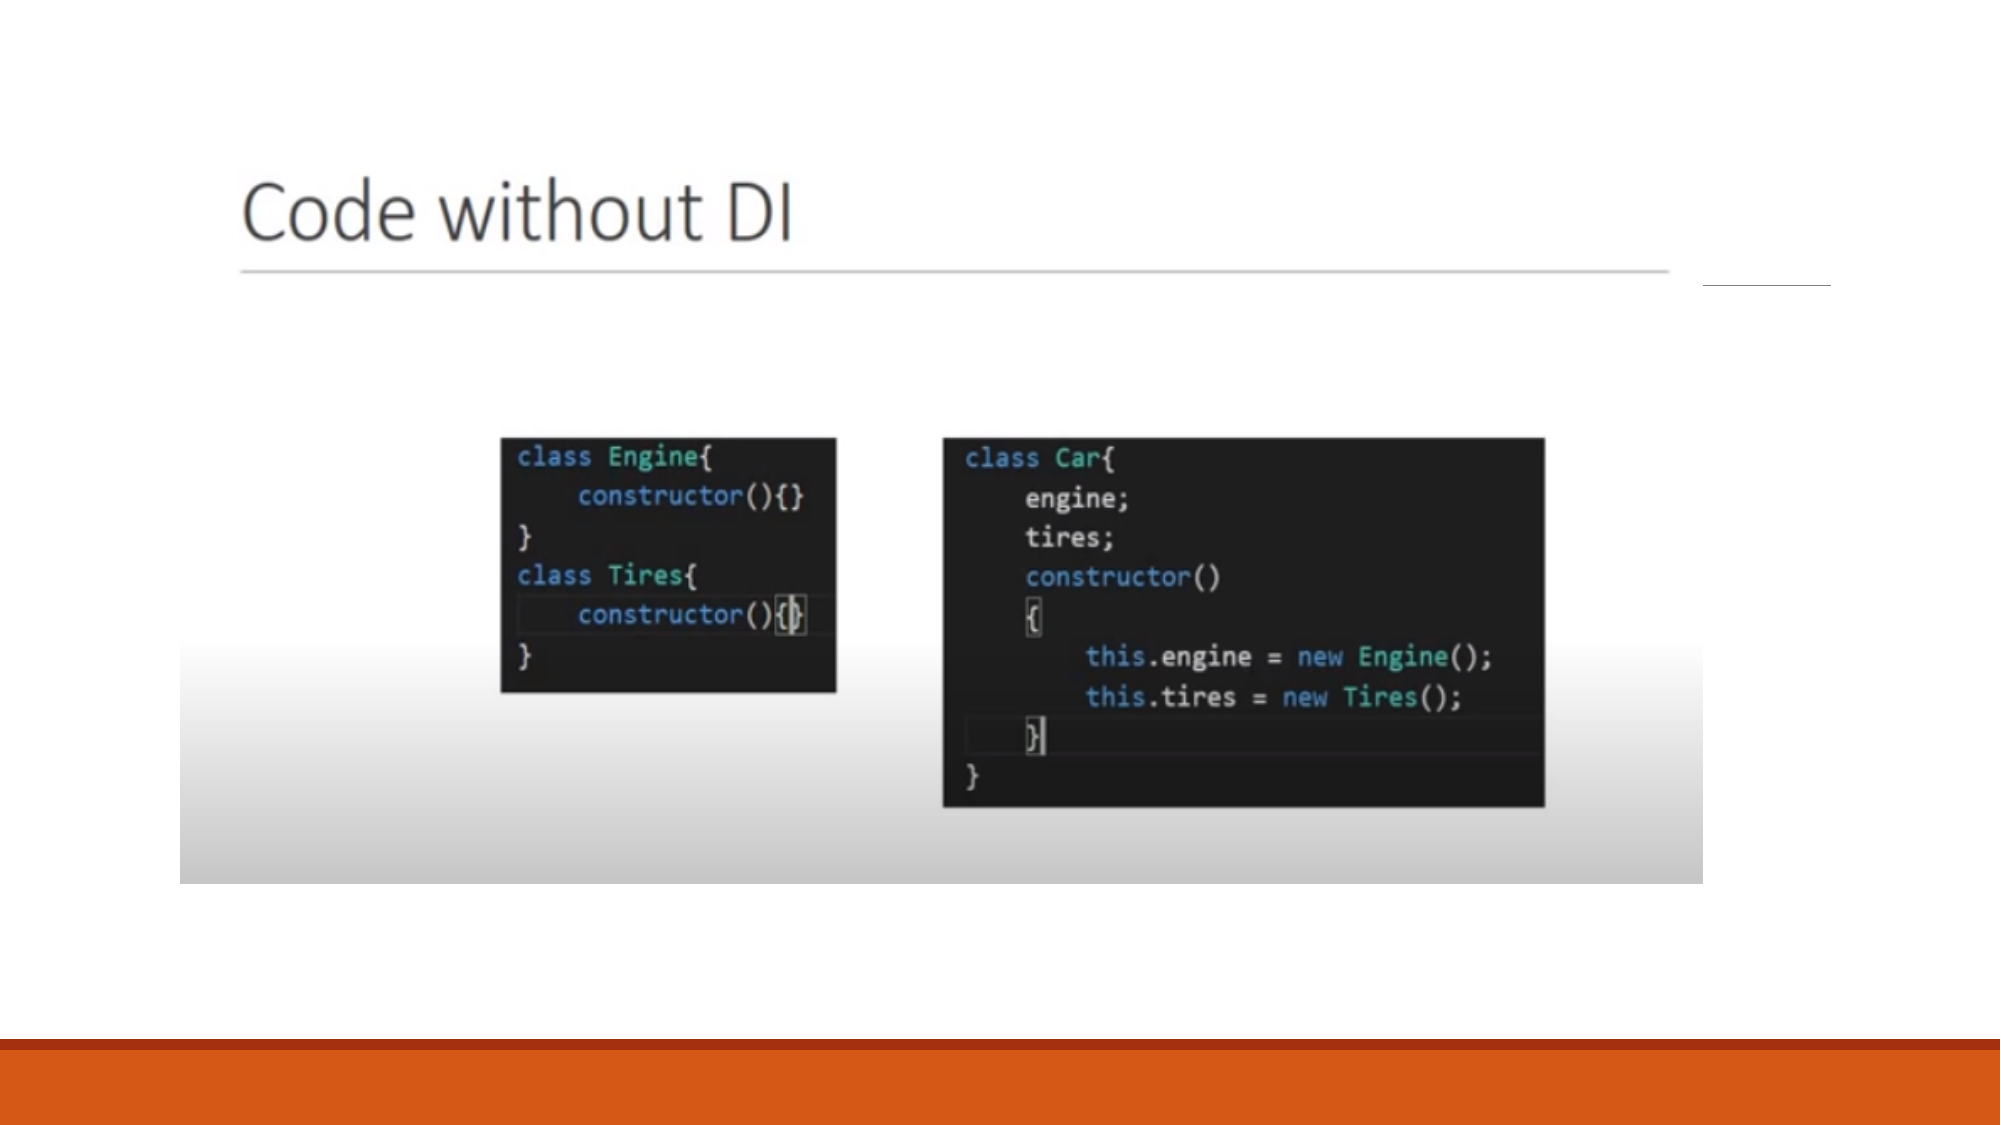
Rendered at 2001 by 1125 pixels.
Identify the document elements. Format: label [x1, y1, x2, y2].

picture [179, 46, 1703, 884]
